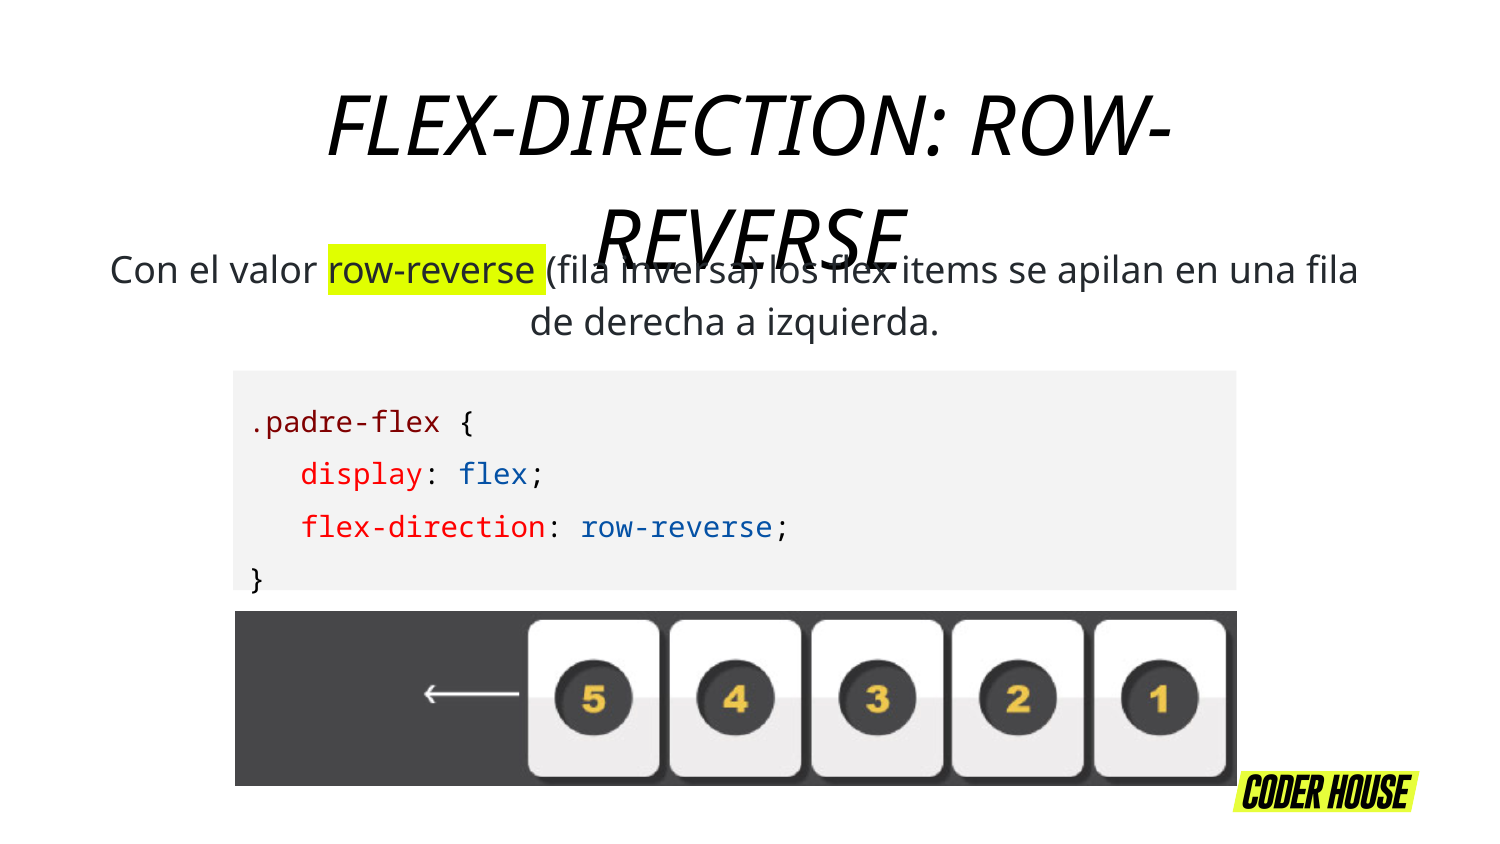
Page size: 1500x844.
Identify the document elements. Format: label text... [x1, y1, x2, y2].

picture [232, 609, 1424, 819]
text_box FLEX-DIRECTION: ROW-REVERSE [165, 41, 1334, 157]
text_box Con el valor row-reverse (fila inversa) los flex items se apilan en una fila de derecha a izquierda. [68, 224, 1402, 364]
text_box .padre-flex { display: flex; flex-direction: row-reverse; } [233, 370, 1237, 591]
